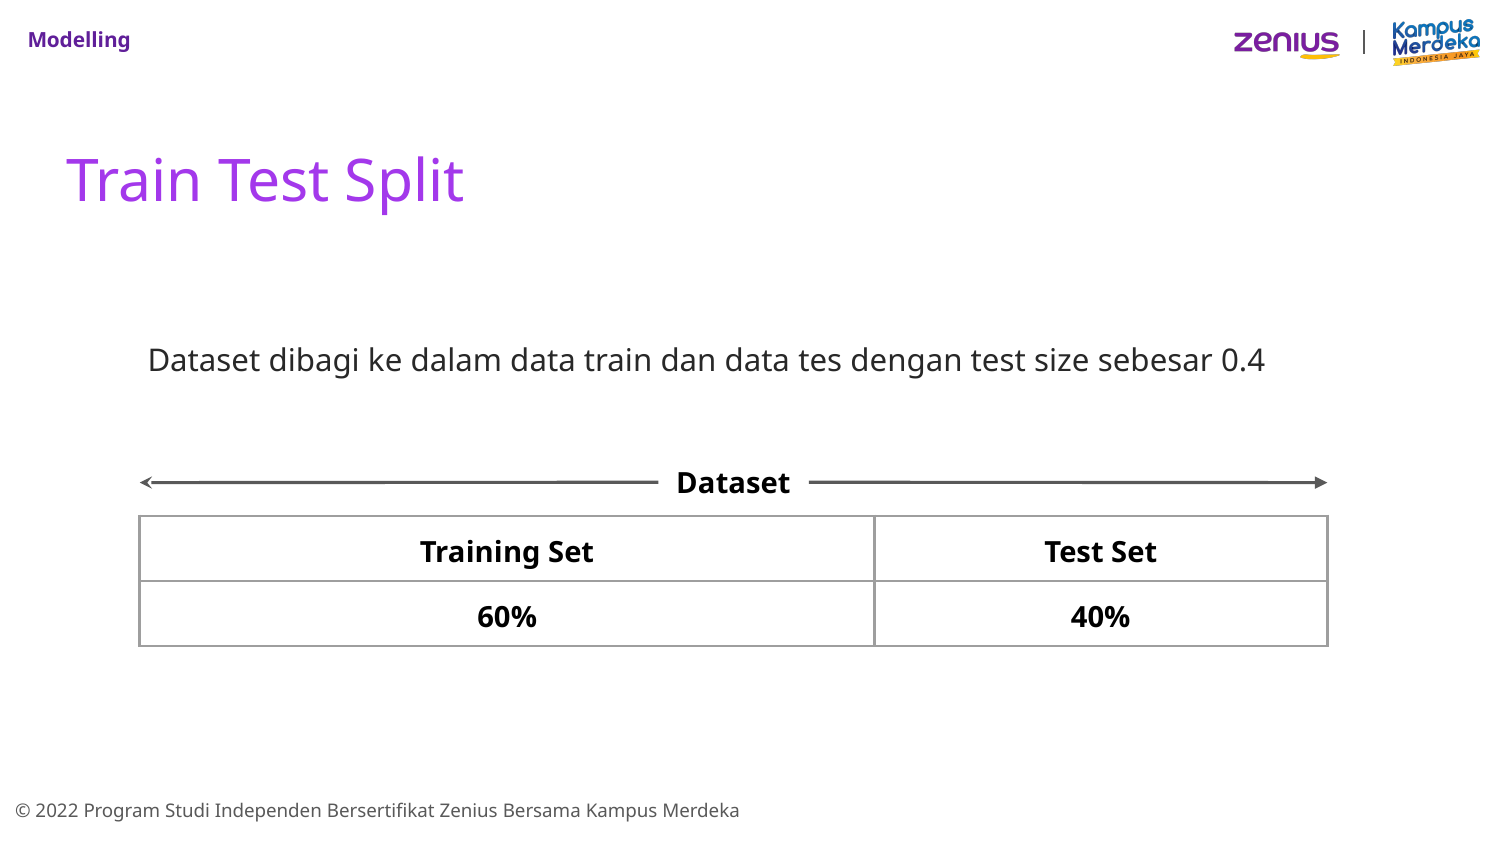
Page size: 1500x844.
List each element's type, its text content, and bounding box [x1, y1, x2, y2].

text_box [1230, 15, 1480, 69]
text_box Dataset [658, 449, 809, 515]
table_header 60% [141, 582, 873, 645]
title Train Test Split [51, 110, 1443, 245]
text_box © 2022 Program Studi Independen Bersertifikat Zenius Bersama Kampus Merdeka [0, 787, 1468, 833]
text_box Modelling [12, 14, 1011, 65]
table_header 40% [876, 582, 1326, 645]
list Dataset dibagi ke dalam data train dan data tes dengan test size sebesar 0.4 [51, 260, 1353, 404]
table_header Test Set [876, 517, 1326, 580]
table_header Training Set [141, 517, 873, 580]
